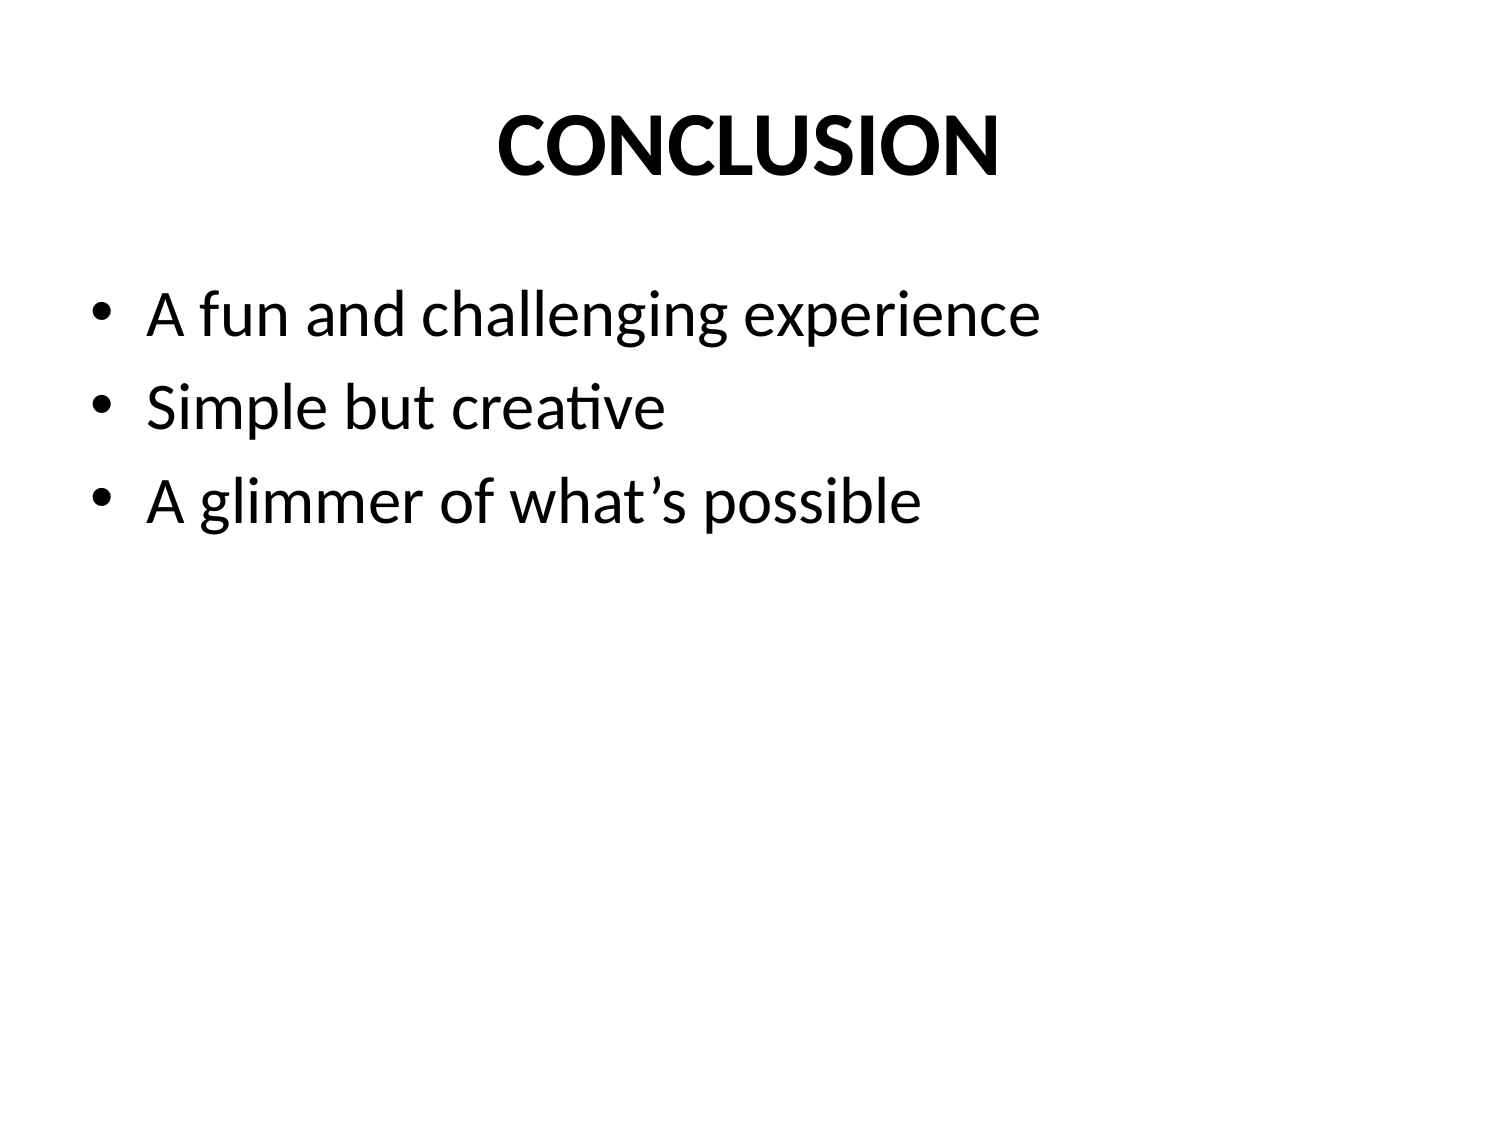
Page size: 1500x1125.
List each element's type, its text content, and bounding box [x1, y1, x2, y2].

title CONCLUSION [75, 45, 1425, 233]
list A fun and challenging experience Simple but creative A glimmer of what’s possible [75, 262, 1425, 1005]
